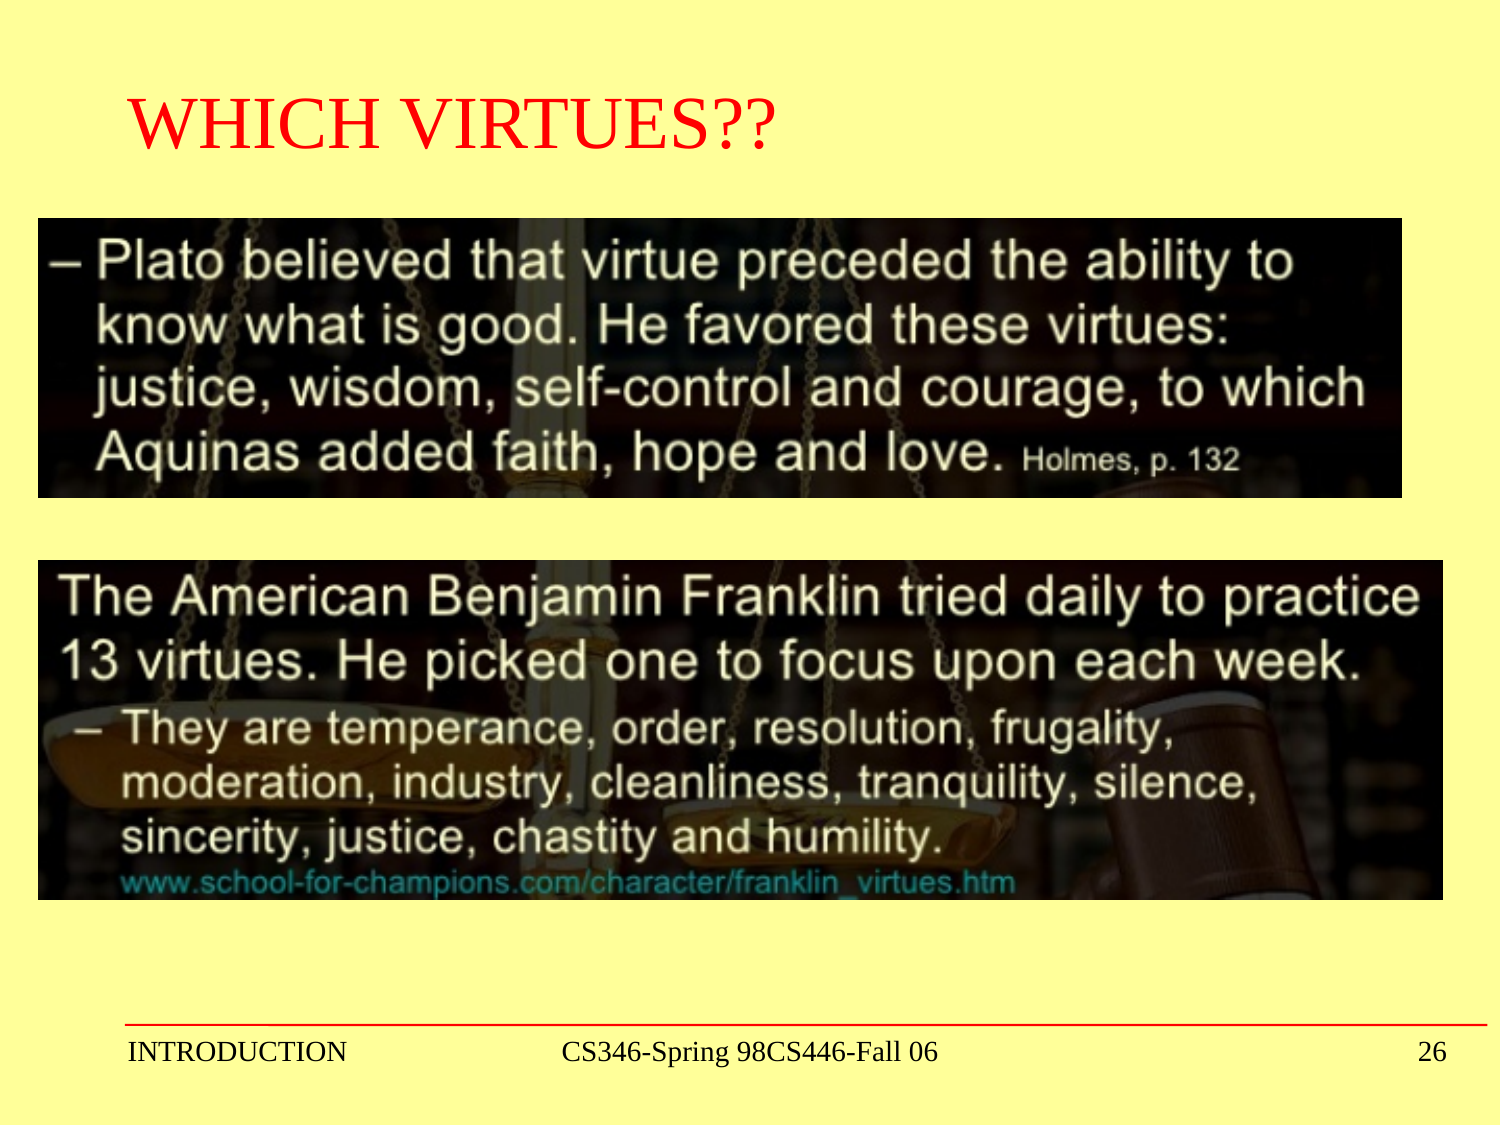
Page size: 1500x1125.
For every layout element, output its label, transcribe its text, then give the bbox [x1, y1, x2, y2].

slide_number 26 [1149, 1024, 1463, 1101]
picture [38, 218, 1402, 498]
picture [38, 560, 1443, 901]
slide_number INTRODUCTION [112, 1024, 501, 1101]
footer CS346-Spring 98CS446-Fall 06 [512, 1024, 988, 1101]
title WHICH VIRTUES?? [112, 24, 1388, 213]
